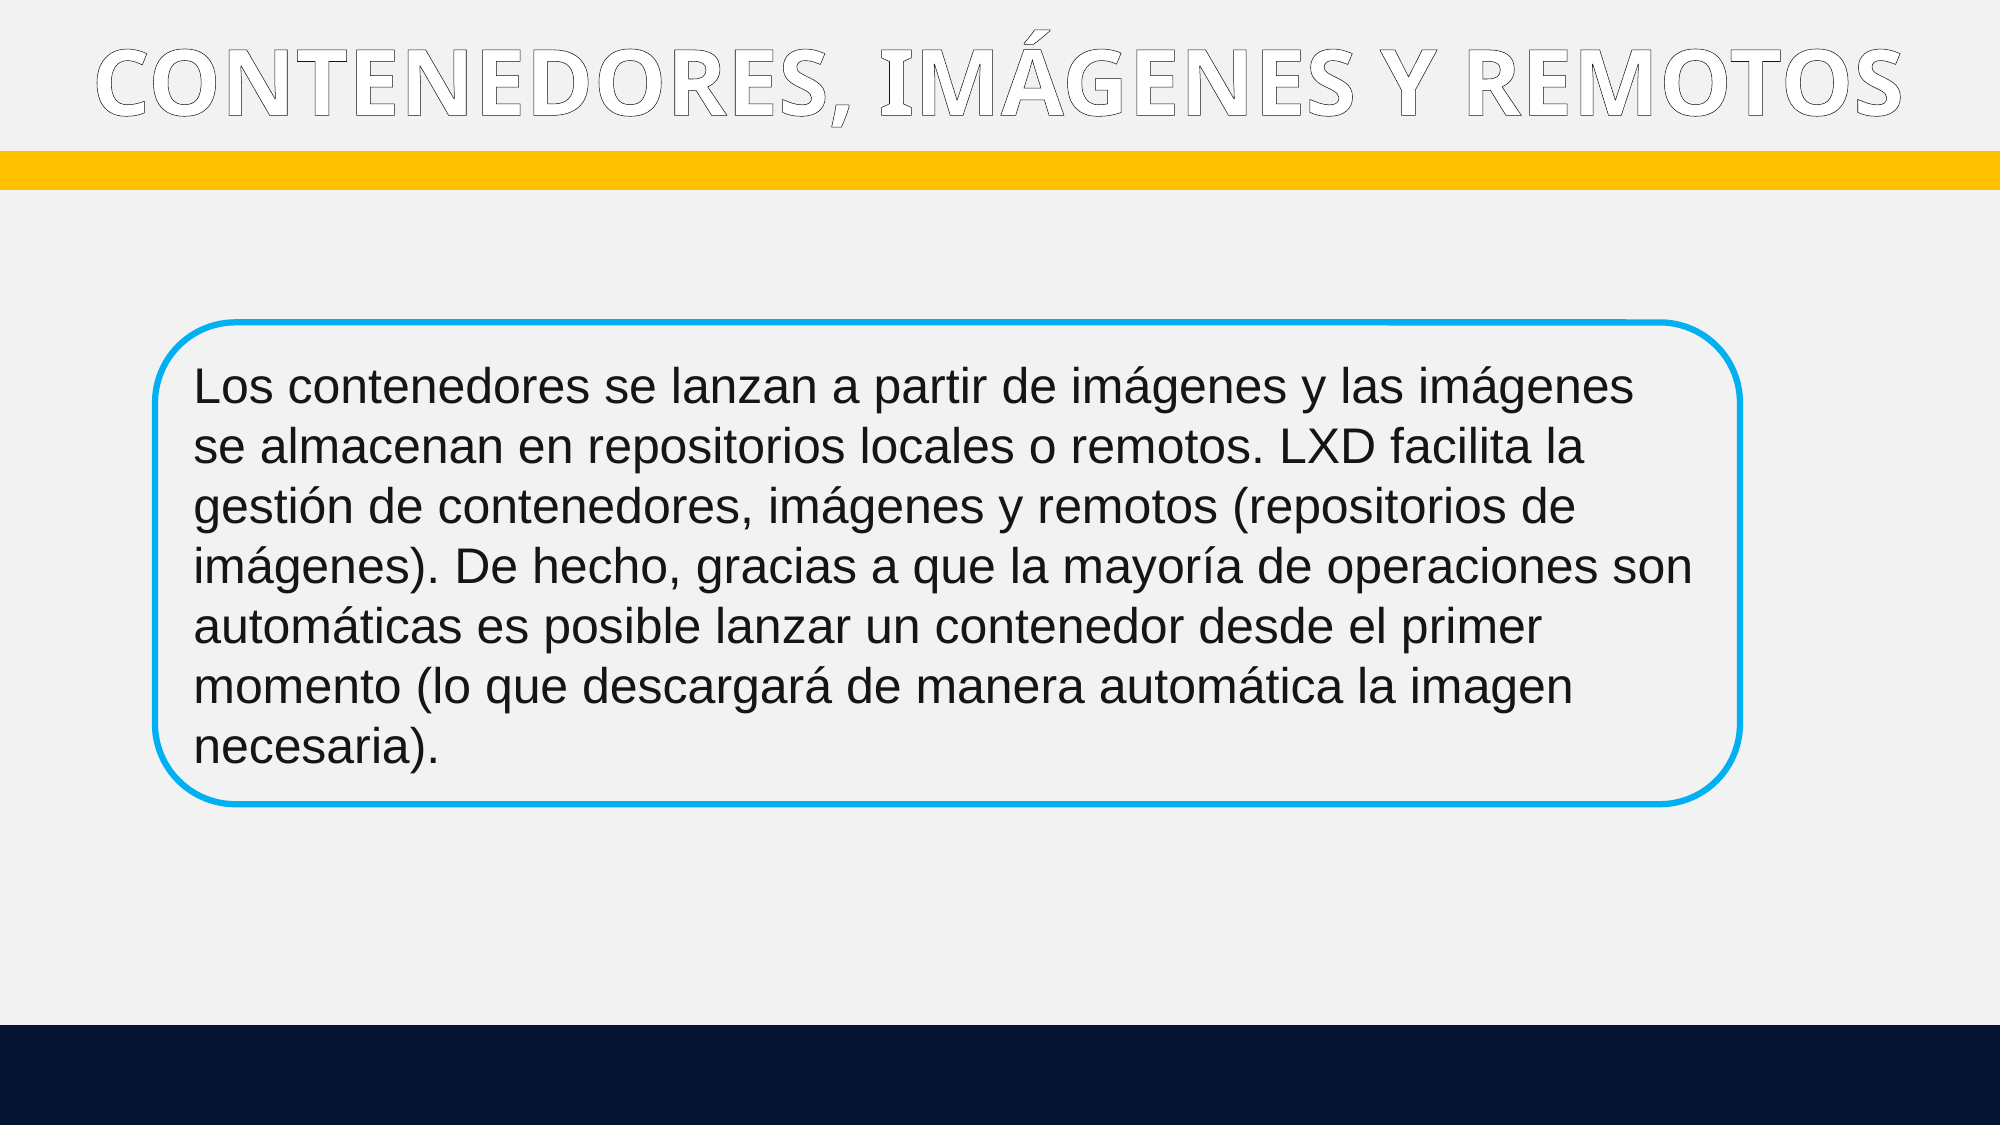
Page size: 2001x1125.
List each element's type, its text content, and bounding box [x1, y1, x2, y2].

text_box Los contenedores se lanzan a partir de imágenes y las imágenes se almacenan en repositorios locales o remotos. LXD facilita la gestión de contenedores, imágenes y remotos (repositorios de imágenes). De hecho, gracias a que la mayoría de operaciones son automáticas es posible lanzar un contenedor desde el primer momento (lo que descargará de manera automática la imagen necesaria). [154, 322, 1741, 805]
text_box CONTENEDORES, IMÁGENES Y REMOTOS [29, 16, 1969, 142]
text_box [0, 151, 2000, 190]
picture [0, 1024, 2000, 1125]
